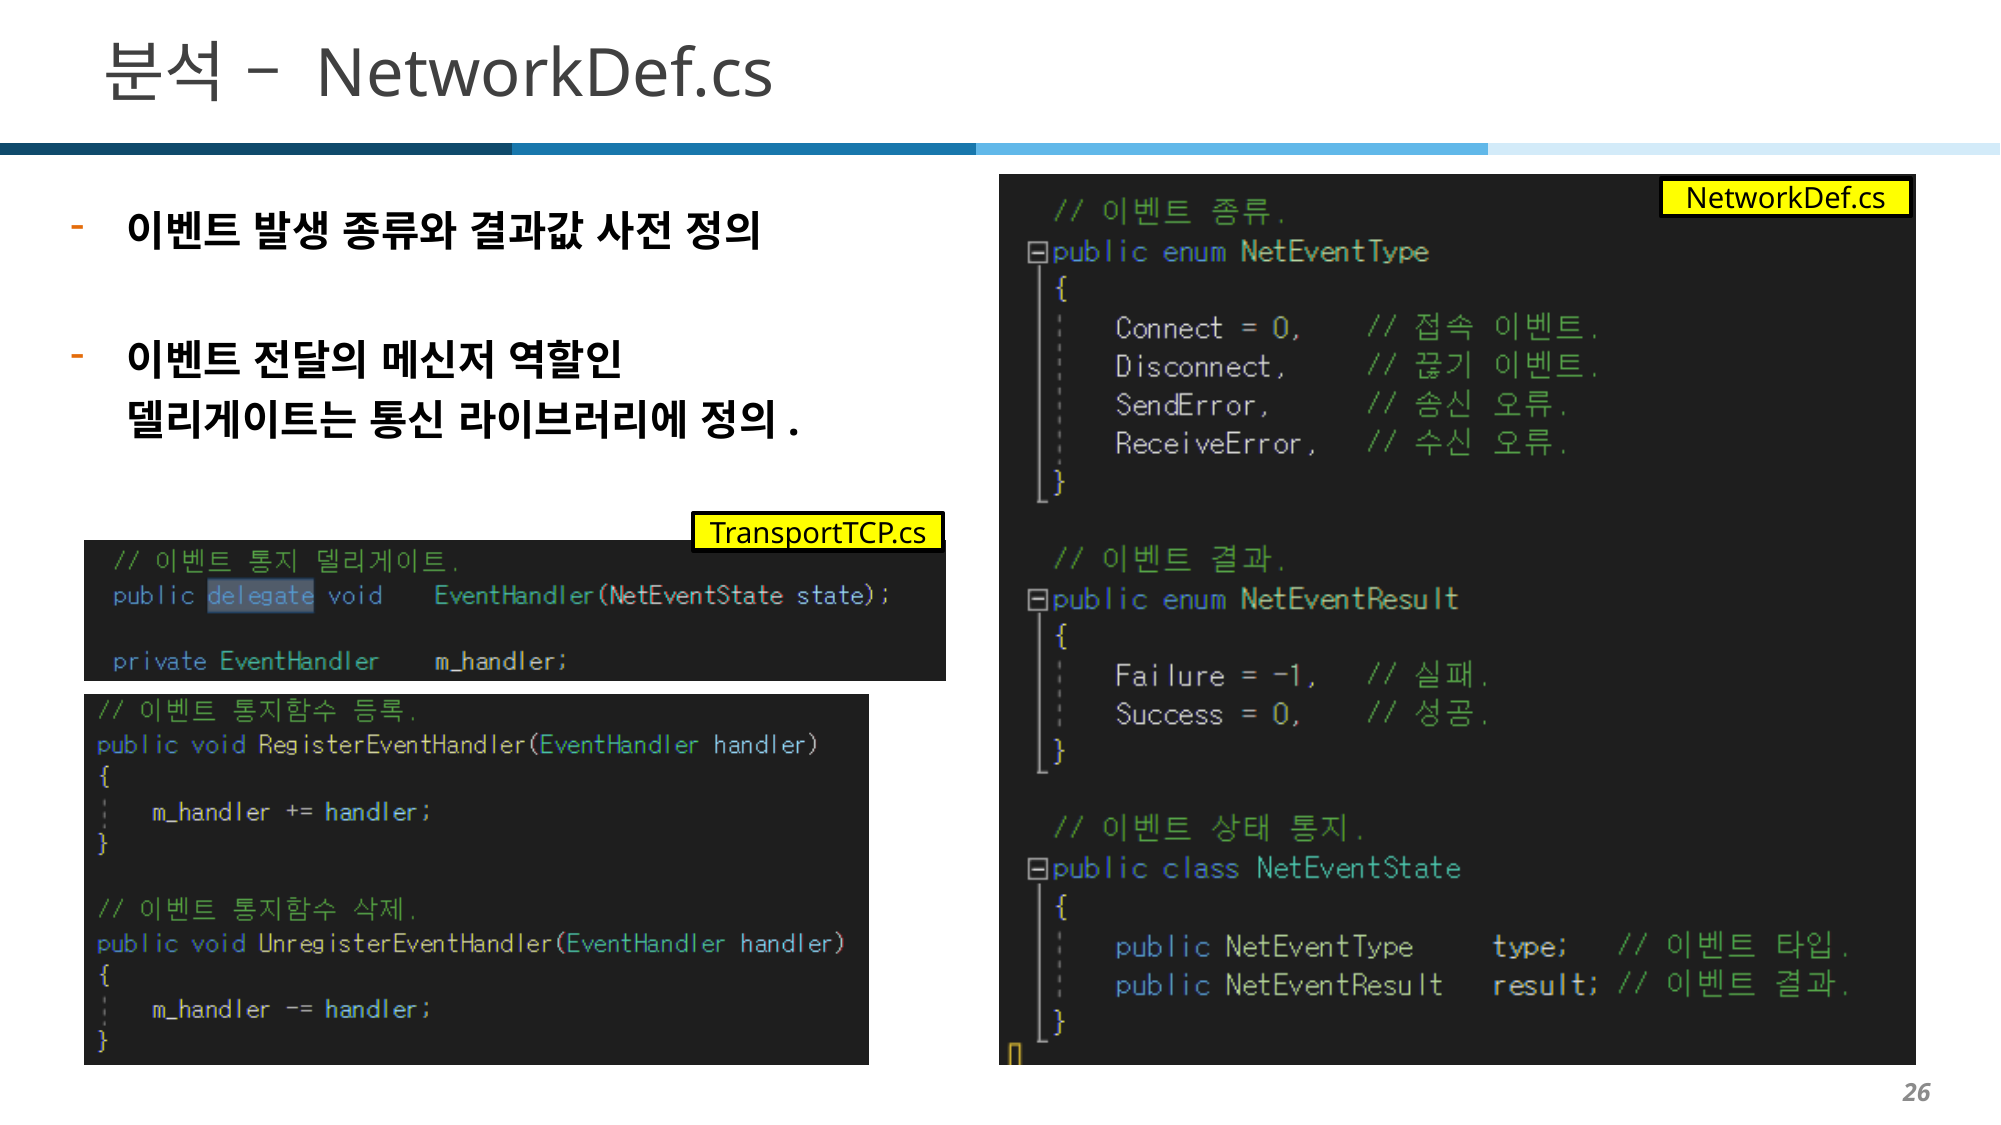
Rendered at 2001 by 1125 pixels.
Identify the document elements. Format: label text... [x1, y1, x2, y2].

title 분석 – NetworkDef.cs [88, 18, 1920, 122]
picture [84, 694, 870, 1066]
picture [84, 539, 946, 681]
list 이벤트 발생 종류와 결과값 사전 정의 이벤트 전달의 메신저 역할인 델리게이트는 통신 라이브러리에 정의. [55, 187, 940, 824]
text_box TransportTCP.cs [691, 511, 945, 539]
picture [999, 174, 1916, 1066]
